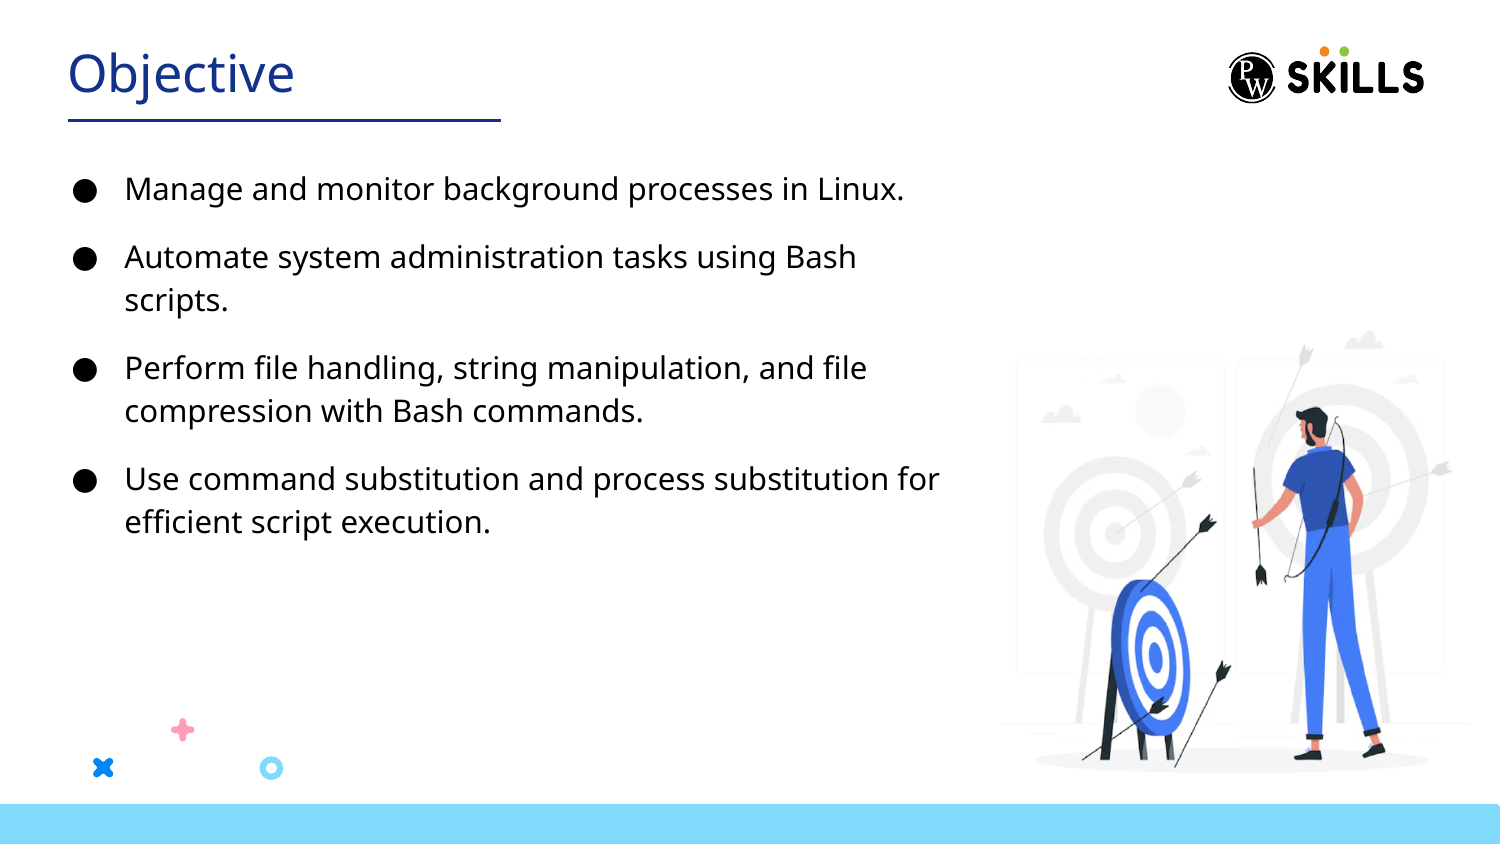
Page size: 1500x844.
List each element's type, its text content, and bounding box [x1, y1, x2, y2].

picture [1001, 308, 1469, 781]
text_box [0, 805, 1500, 844]
picture [1228, 45, 1424, 104]
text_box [92, 717, 284, 781]
title Objective [52, 25, 1133, 120]
list Manage and monitor background processes in Linux. Automate system administration tasks using Bash scripts. Perform file handling, string manipulation, and file compression with Bash commands. Use command substitution and process substitution for efficient script execution. [34, 148, 974, 624]
